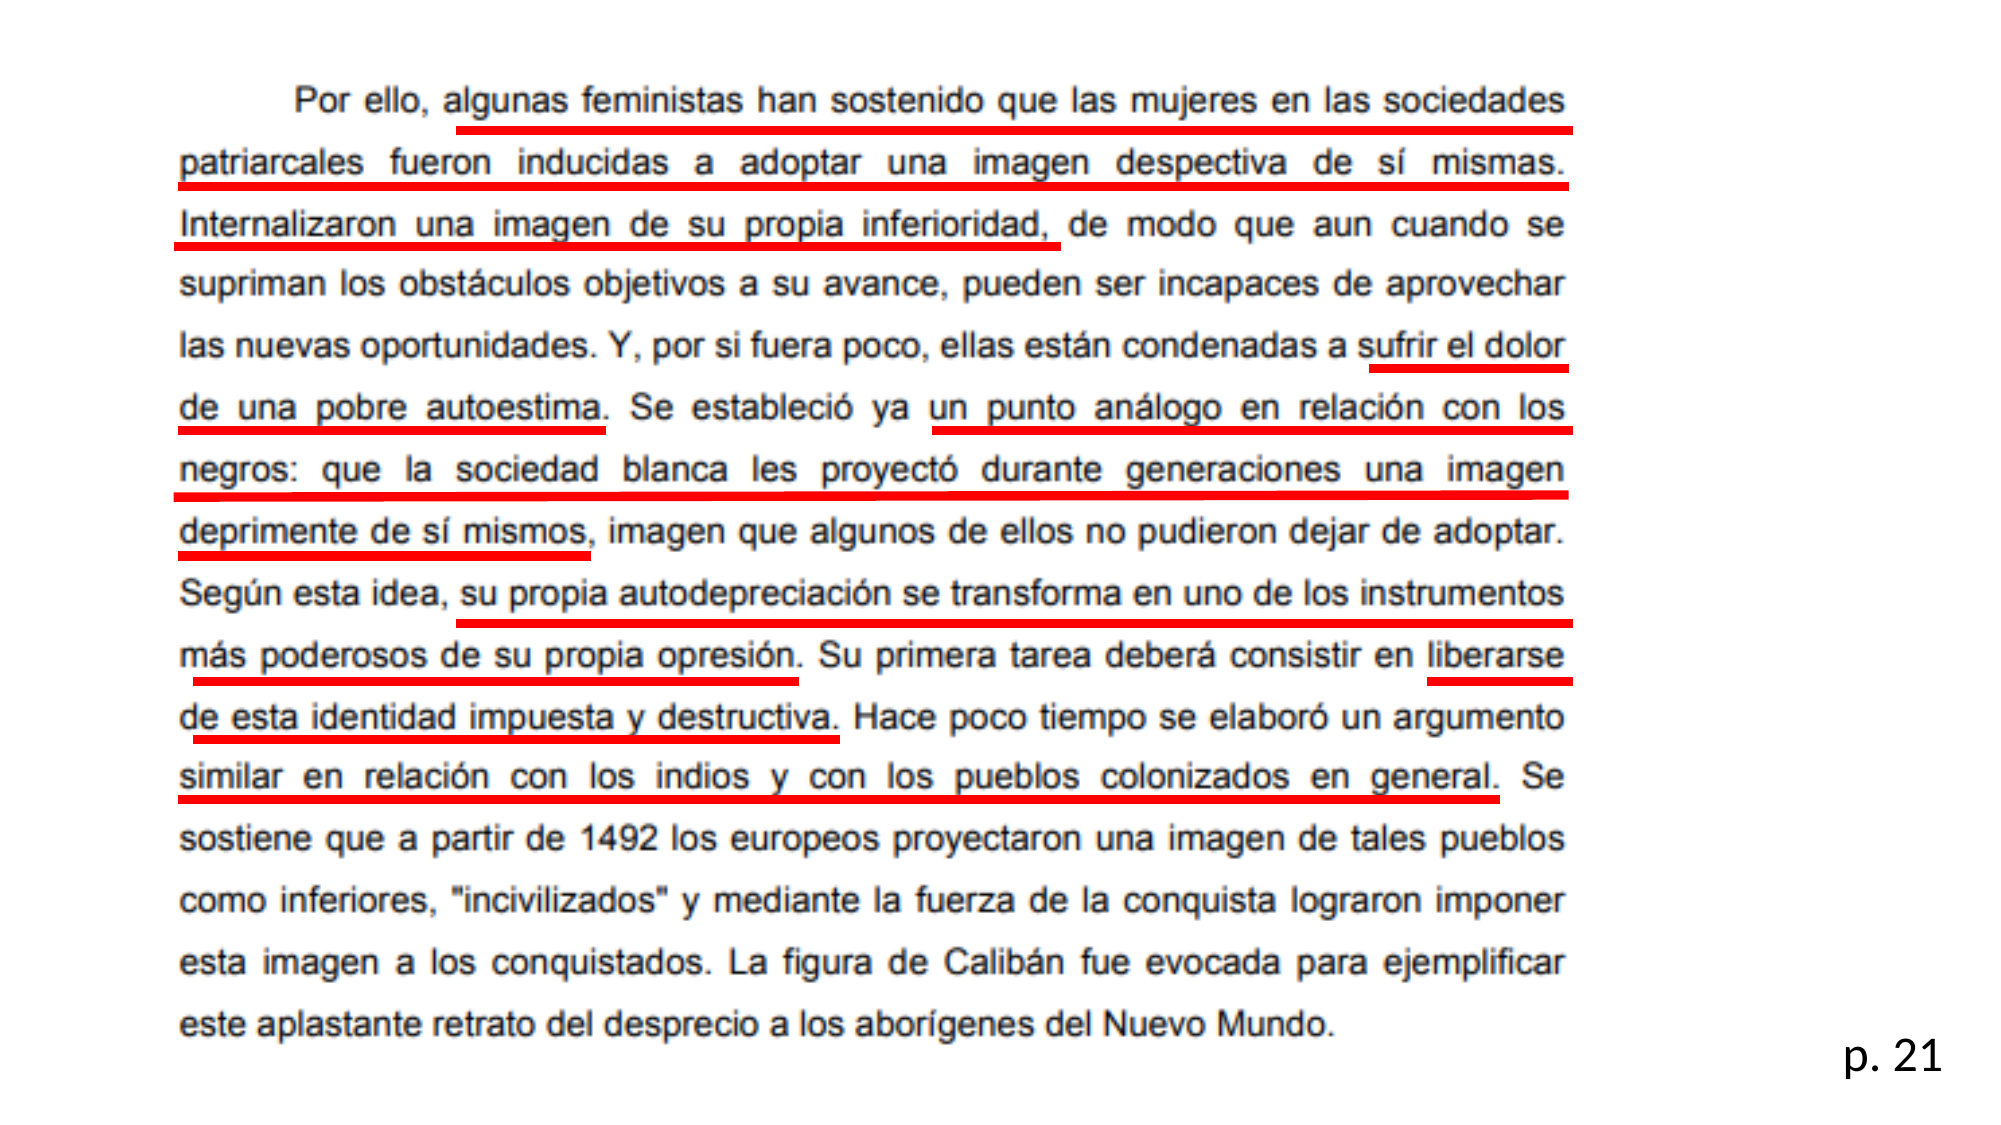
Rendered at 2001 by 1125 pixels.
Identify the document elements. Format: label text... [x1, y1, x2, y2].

text_box p. 21 [1827, 1014, 1971, 1089]
picture [138, 78, 1629, 1053]
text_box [173, 494, 1569, 498]
